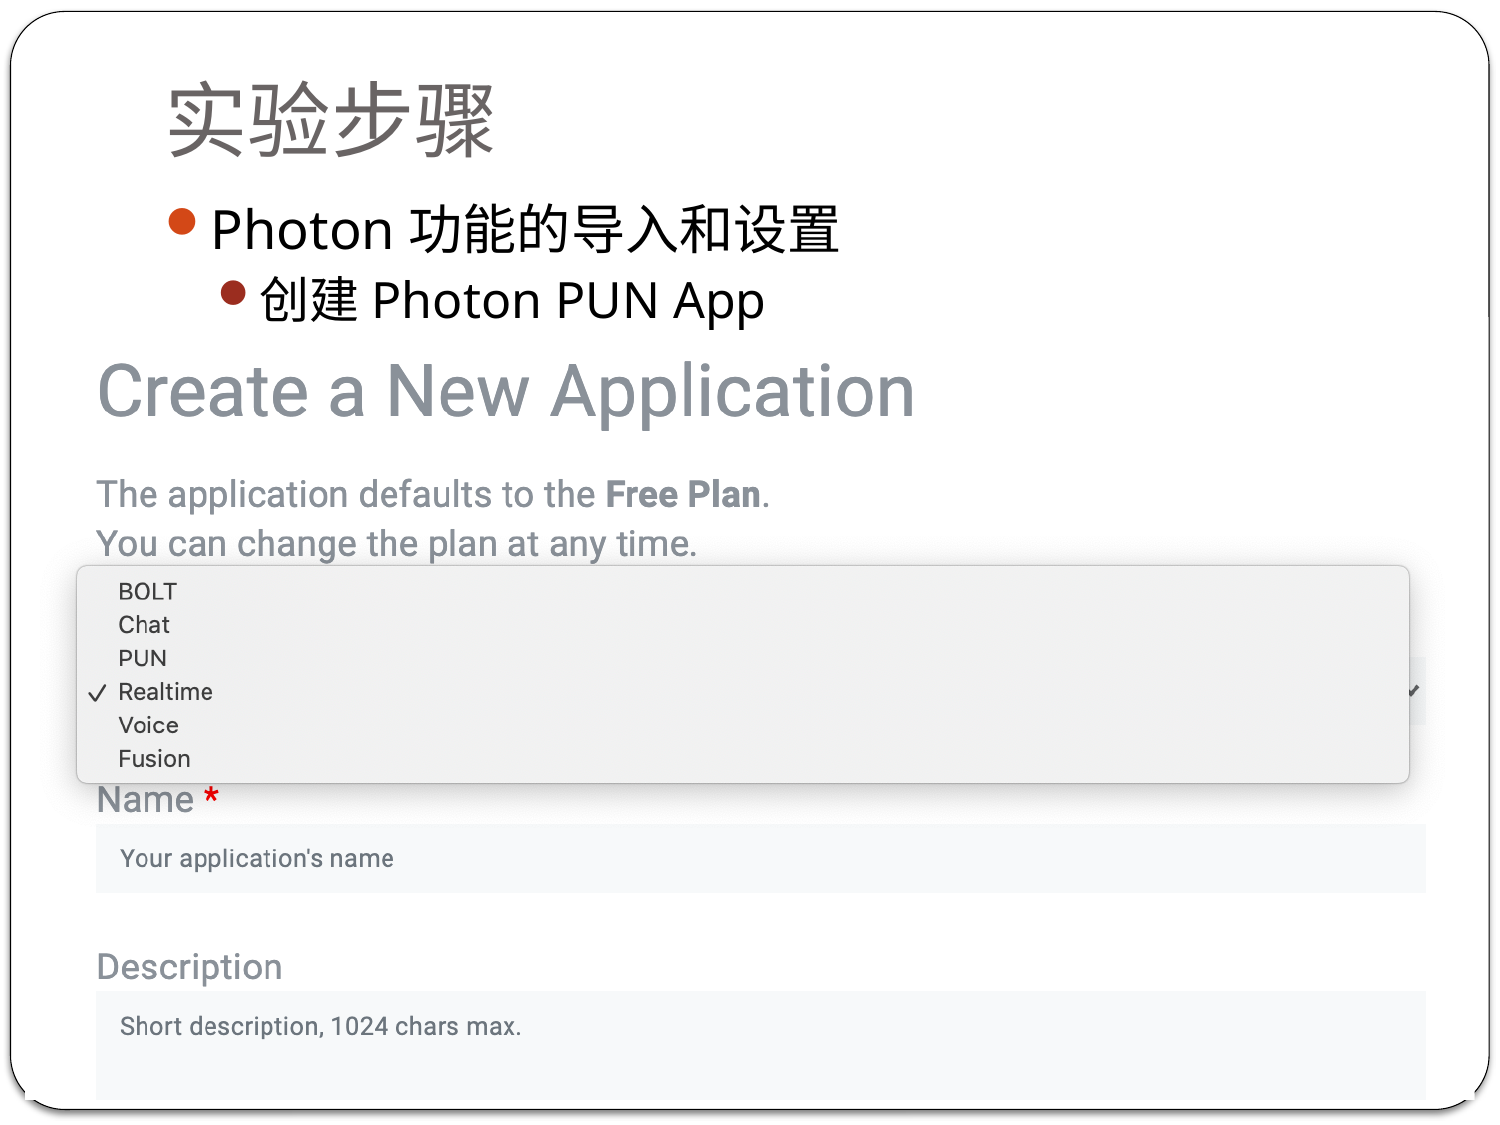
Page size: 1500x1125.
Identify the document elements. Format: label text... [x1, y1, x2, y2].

picture [24, 349, 1475, 1101]
list Photon功能的导入和设置 创建Photon PUN App [150, 187, 1425, 347]
title 实验步骤 [150, 0, 1425, 183]
